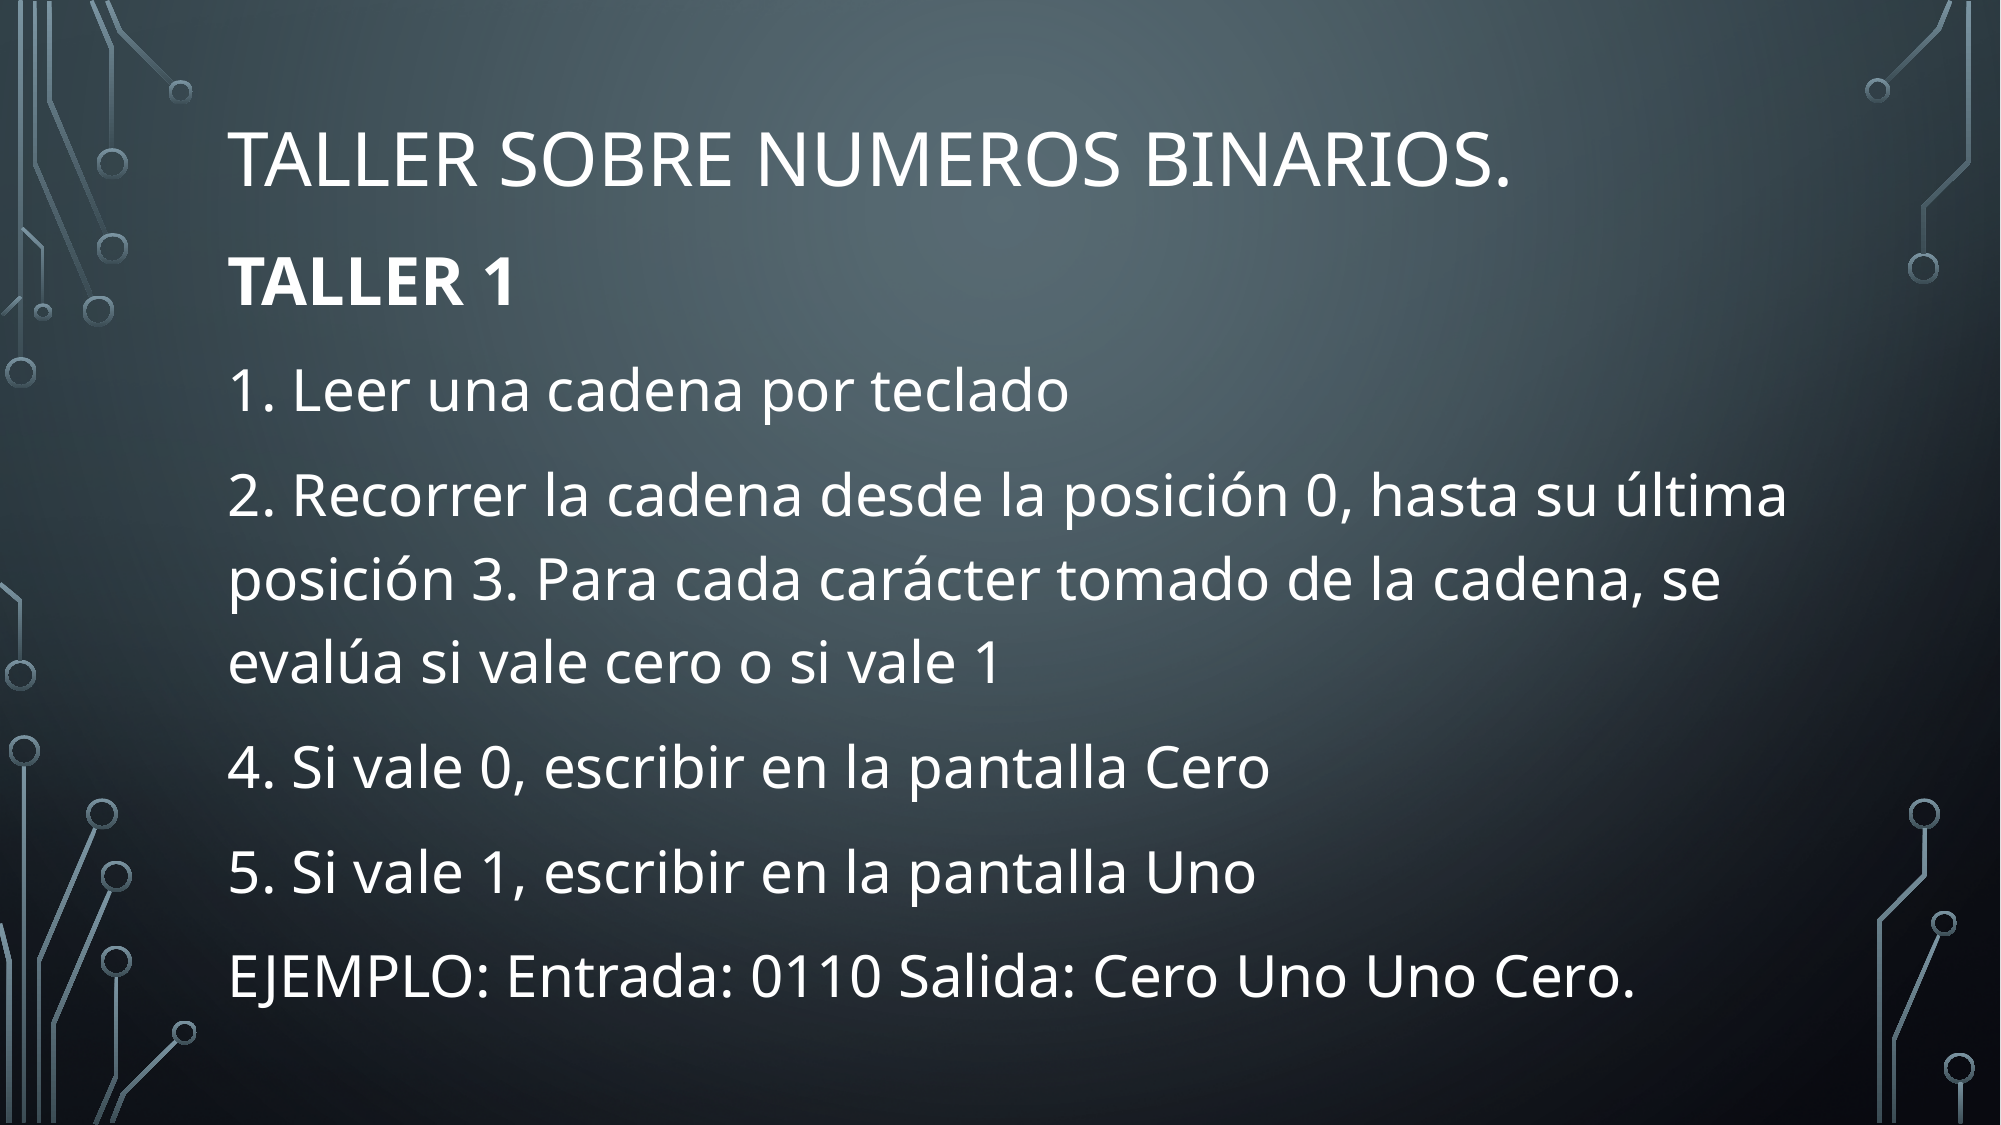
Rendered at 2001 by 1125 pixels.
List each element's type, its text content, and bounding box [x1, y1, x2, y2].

list TALLER SOBRE NUMEROS BINARIOS. TALLER 1 1. Leer una cadena por teclado 2. Recorrer la cadena desde la posición 0, hasta su última posición 3. Para cada carácter tomado de la cadena, se evalúa si vale cero o si vale 1 4. Si vale 0, escribir en la pantalla Cero 5. Si vale 1, escribir en la pantalla Uno EJEMPLO: Entrada: 0110 Salida: Cero Uno Uno Cero. [212, 86, 1838, 1031]
